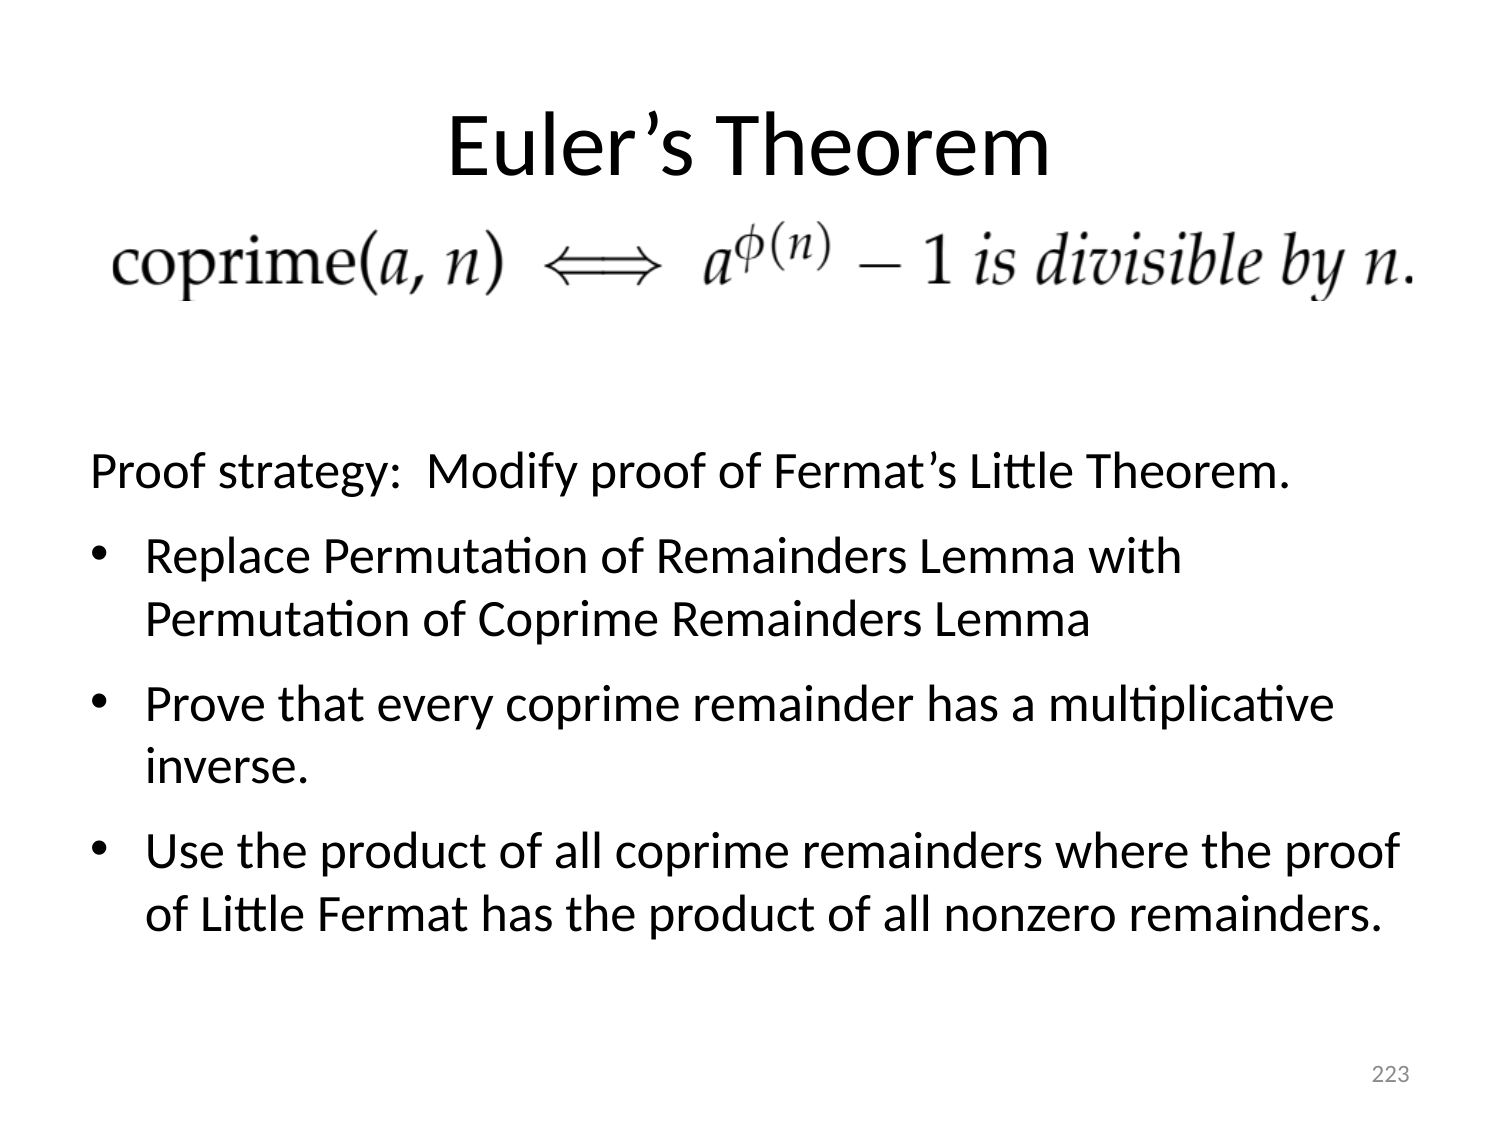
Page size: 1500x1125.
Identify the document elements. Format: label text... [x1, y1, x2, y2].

title Euler’s Theorem [75, 45, 1425, 233]
picture [112, 220, 1413, 301]
list Proof strategy: Modify proof of Fermat’s Little Theorem. Replace Permutation of Remainders Lemma with Permutation of Coprime Remainders Lemma Prove that every coprime remainder has a multiplicative inverse. Use the product of all coprime remainders where the proof of Little Fermat has the product of all nonzero remainders. [75, 262, 1425, 1005]
slide_number 223 [1074, 1042, 1425, 1103]
